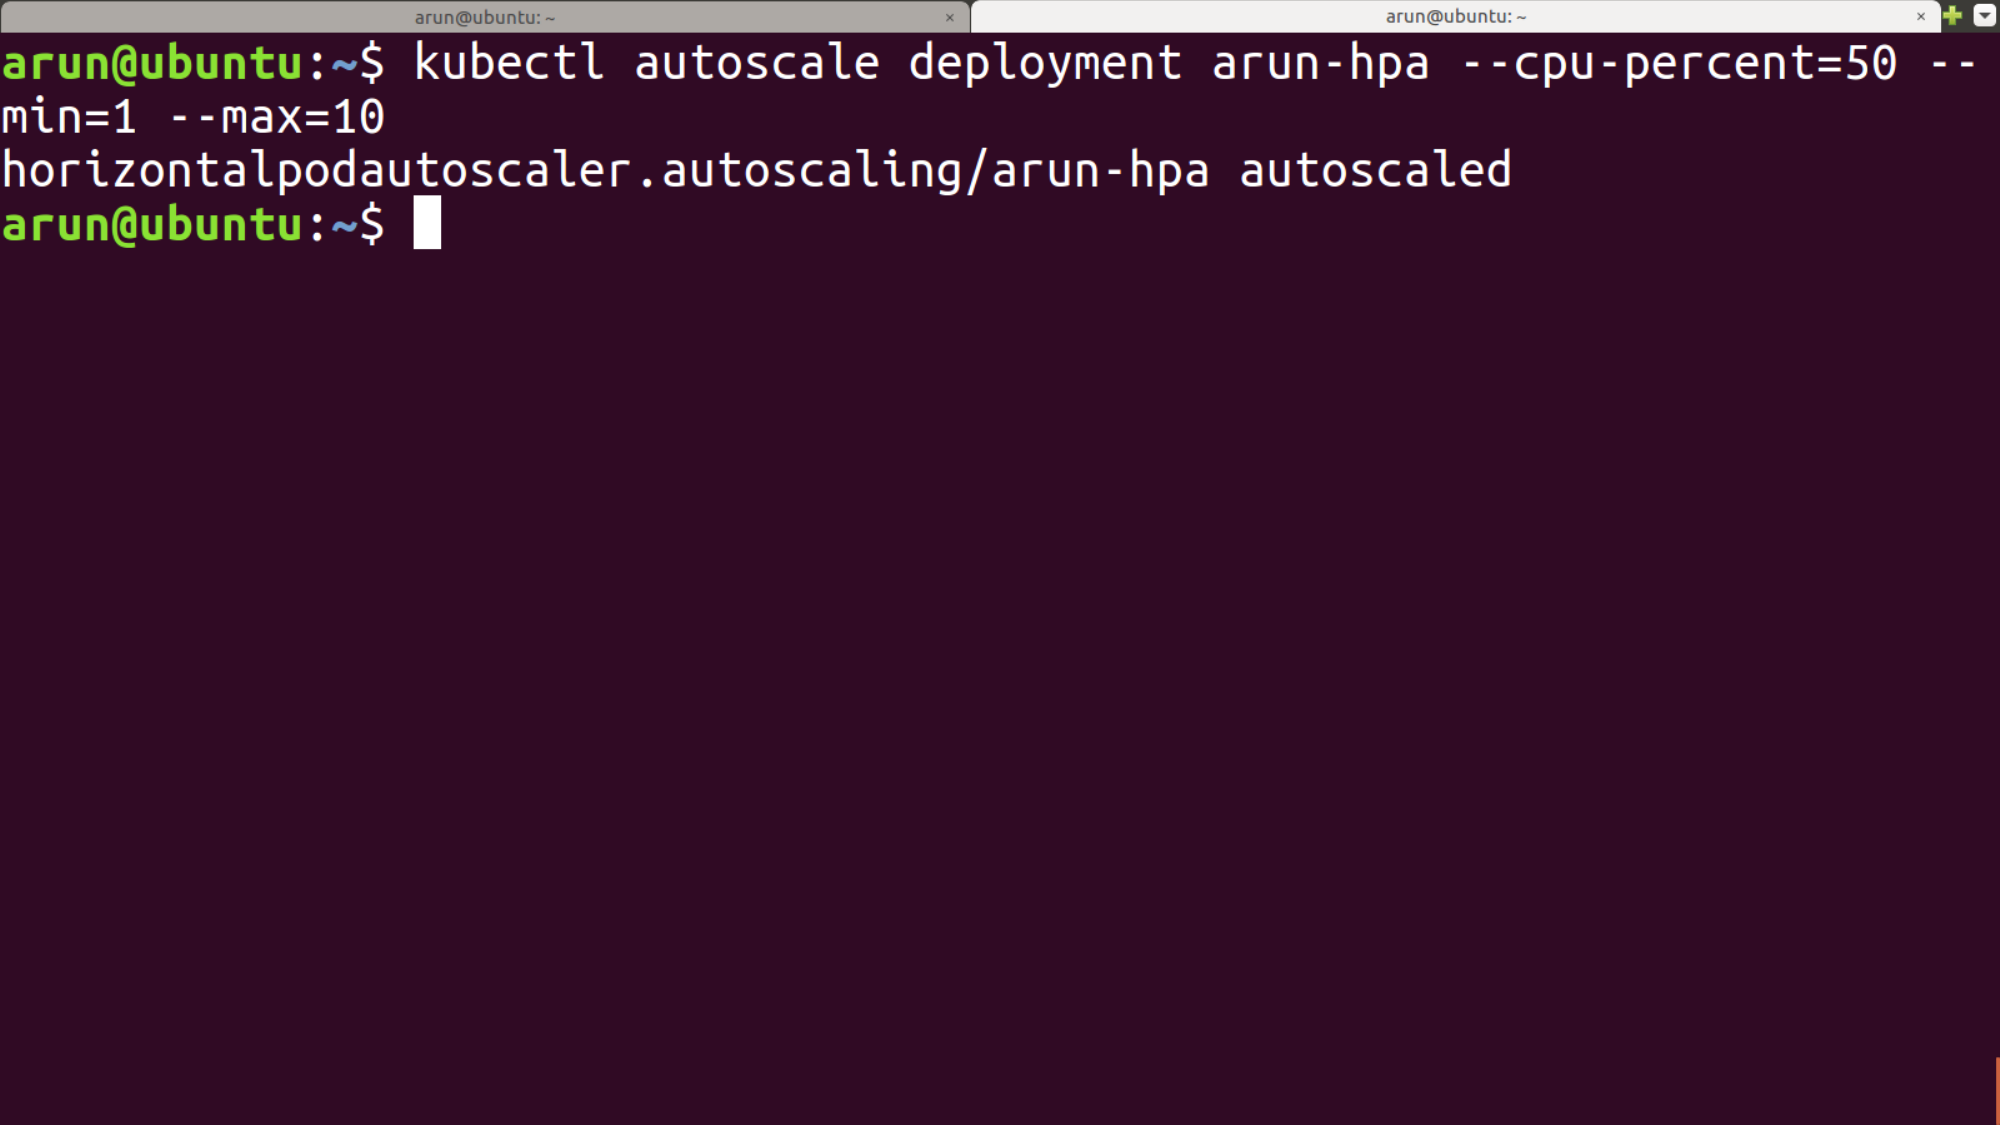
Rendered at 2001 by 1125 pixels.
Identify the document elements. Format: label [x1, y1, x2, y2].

list [0, 0, 2000, 1125]
